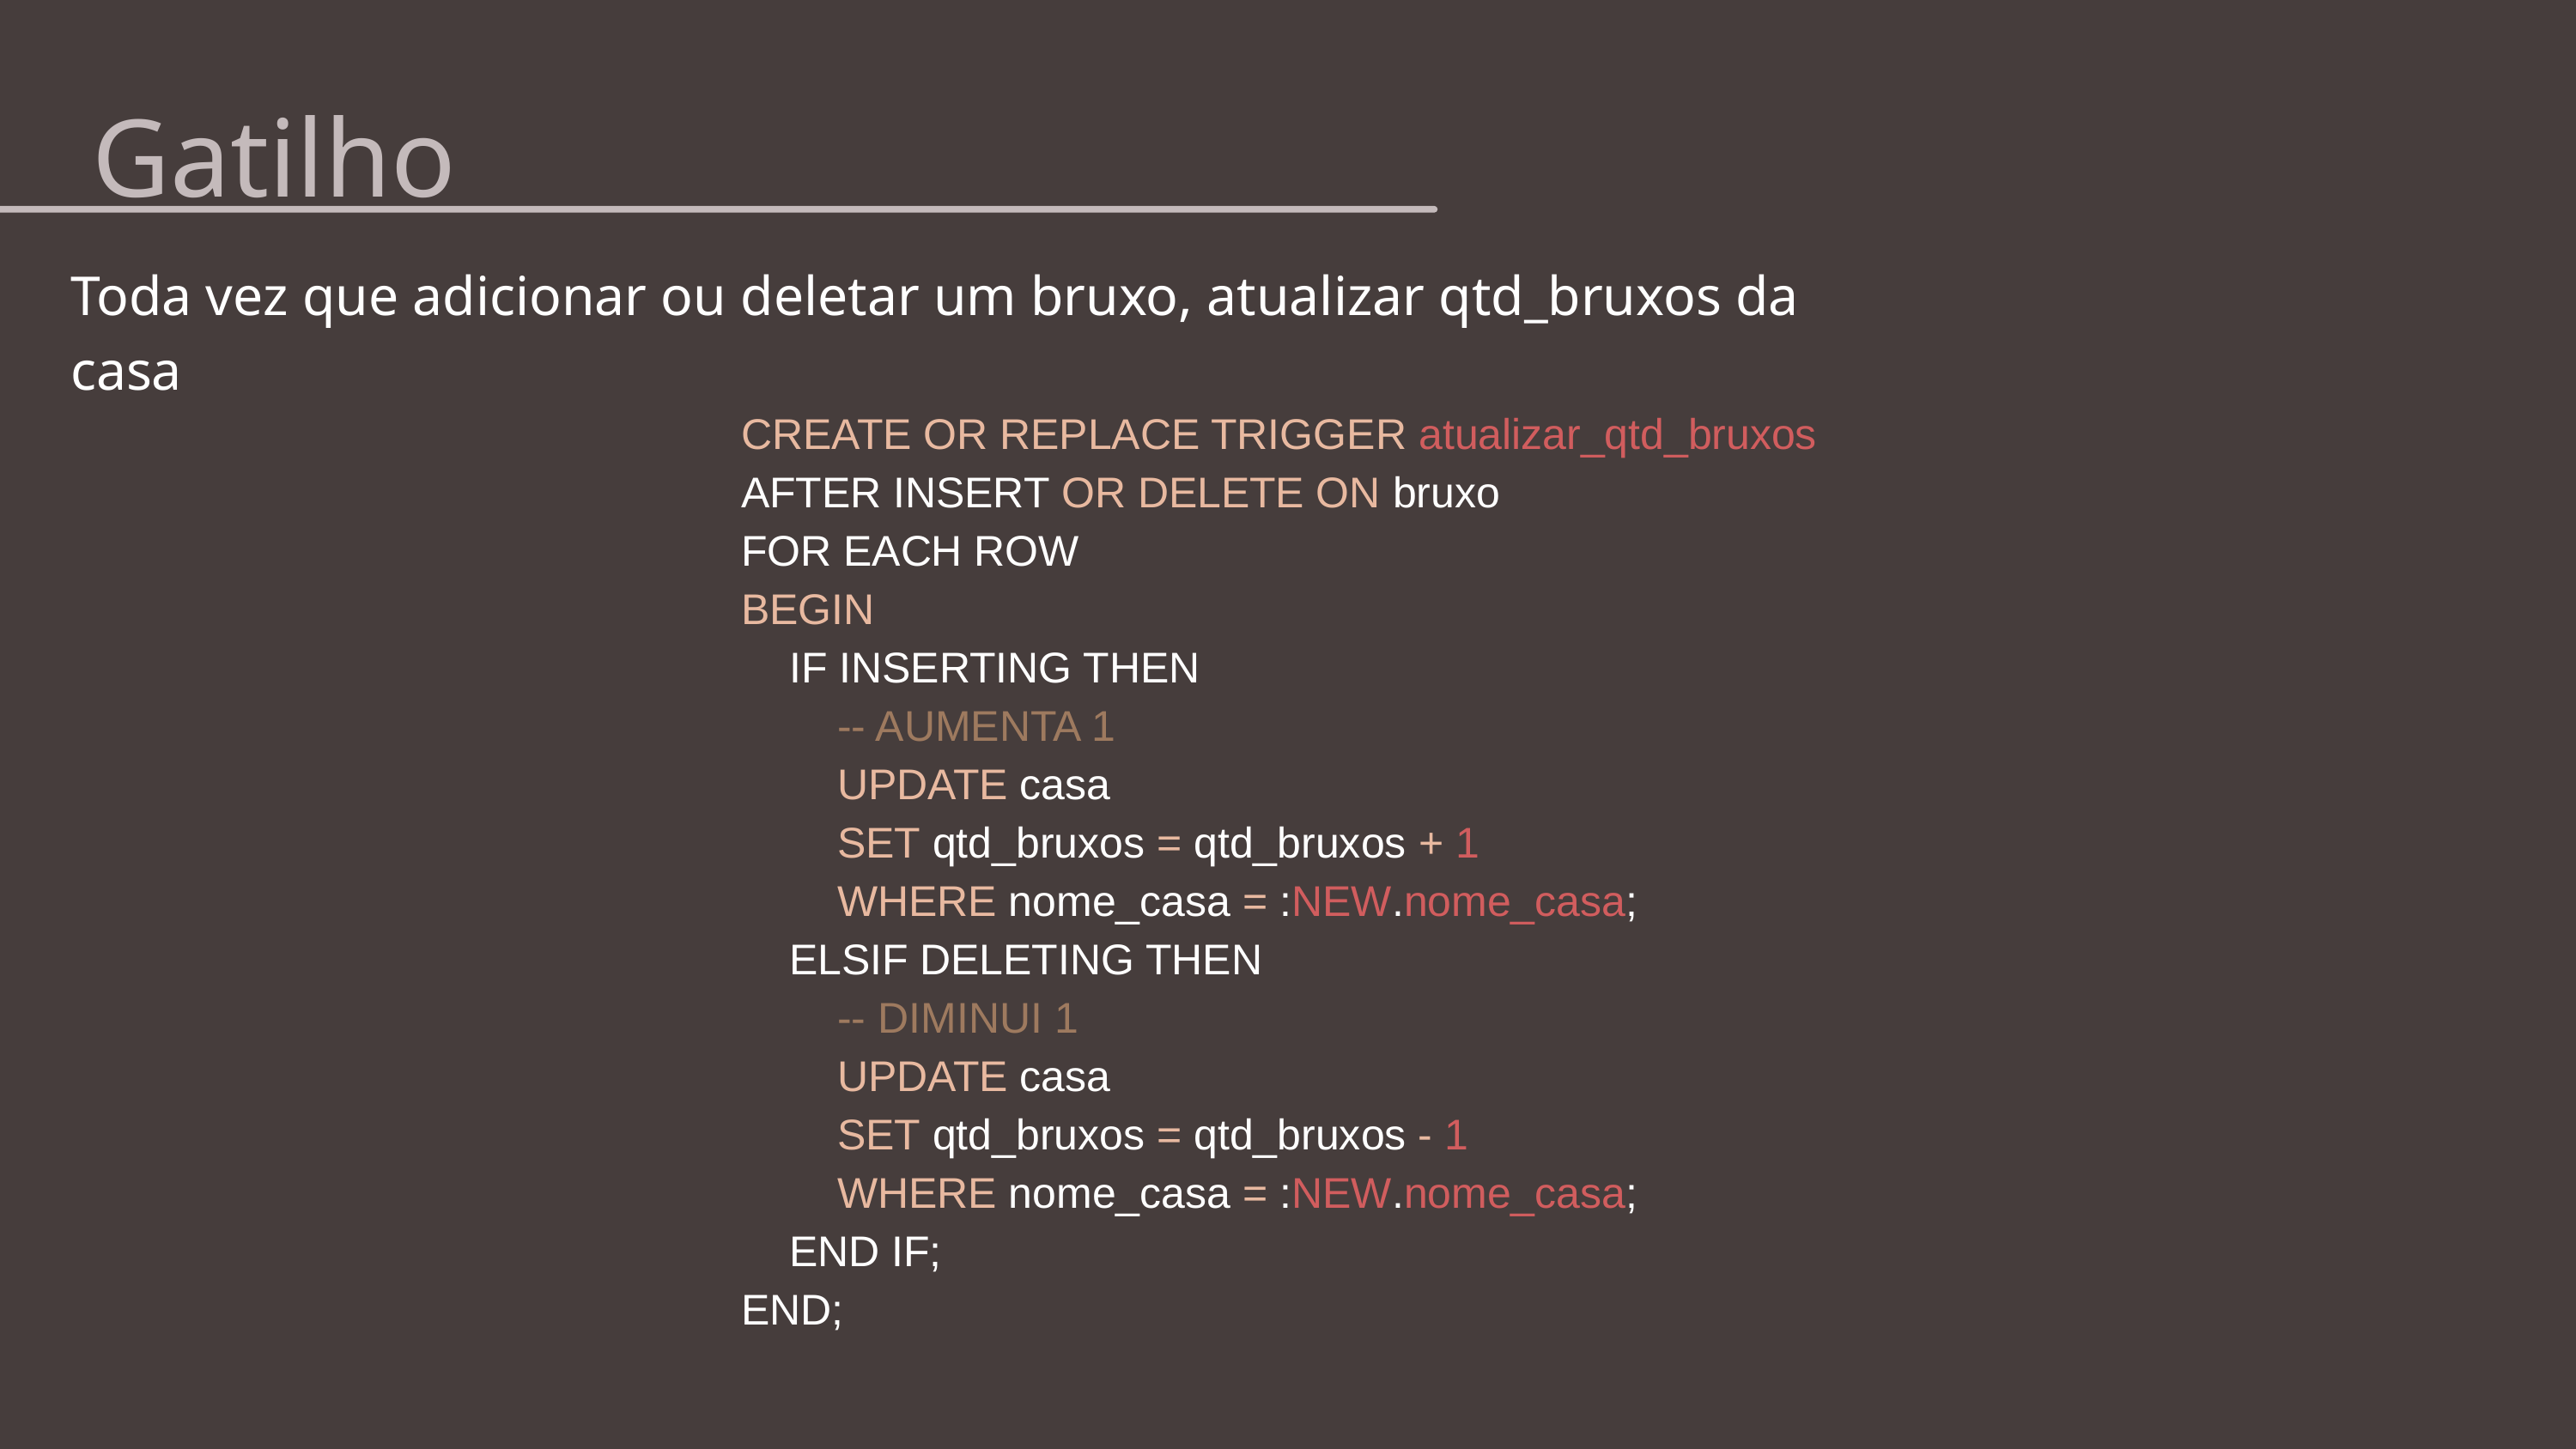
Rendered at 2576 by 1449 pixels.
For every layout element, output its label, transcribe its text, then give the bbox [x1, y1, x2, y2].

text_box Gatilho [70, 209, 478, 219]
text_box Toda vez que adicionar ou deletar um bruxo, atualizar qtd_bruxos da casa [70, 251, 1844, 402]
text_box CREATE OR REPLACE TRIGGER atualizar_qtd_bruxos AFTER INSERT OR DELETE ON bruxo FOR EACH ROW BEGIN IF INSERTING THEN -- AUMENTA 1 UPDATE casa SET qtd_bruxos = qtd_bruxos + 1 WHERE nome_casa = :NEW.nome_casa; ELSIF DELETING THEN -- DIMINUI 1 UPDATE casa SET qtd_bruxos = qtd_bruxos - 1 WHERE nome_casa = :NEW.nome_casa; END IF; END; [741, 399, 1975, 1334]
text_box Gatilho [70, 68, 478, 209]
